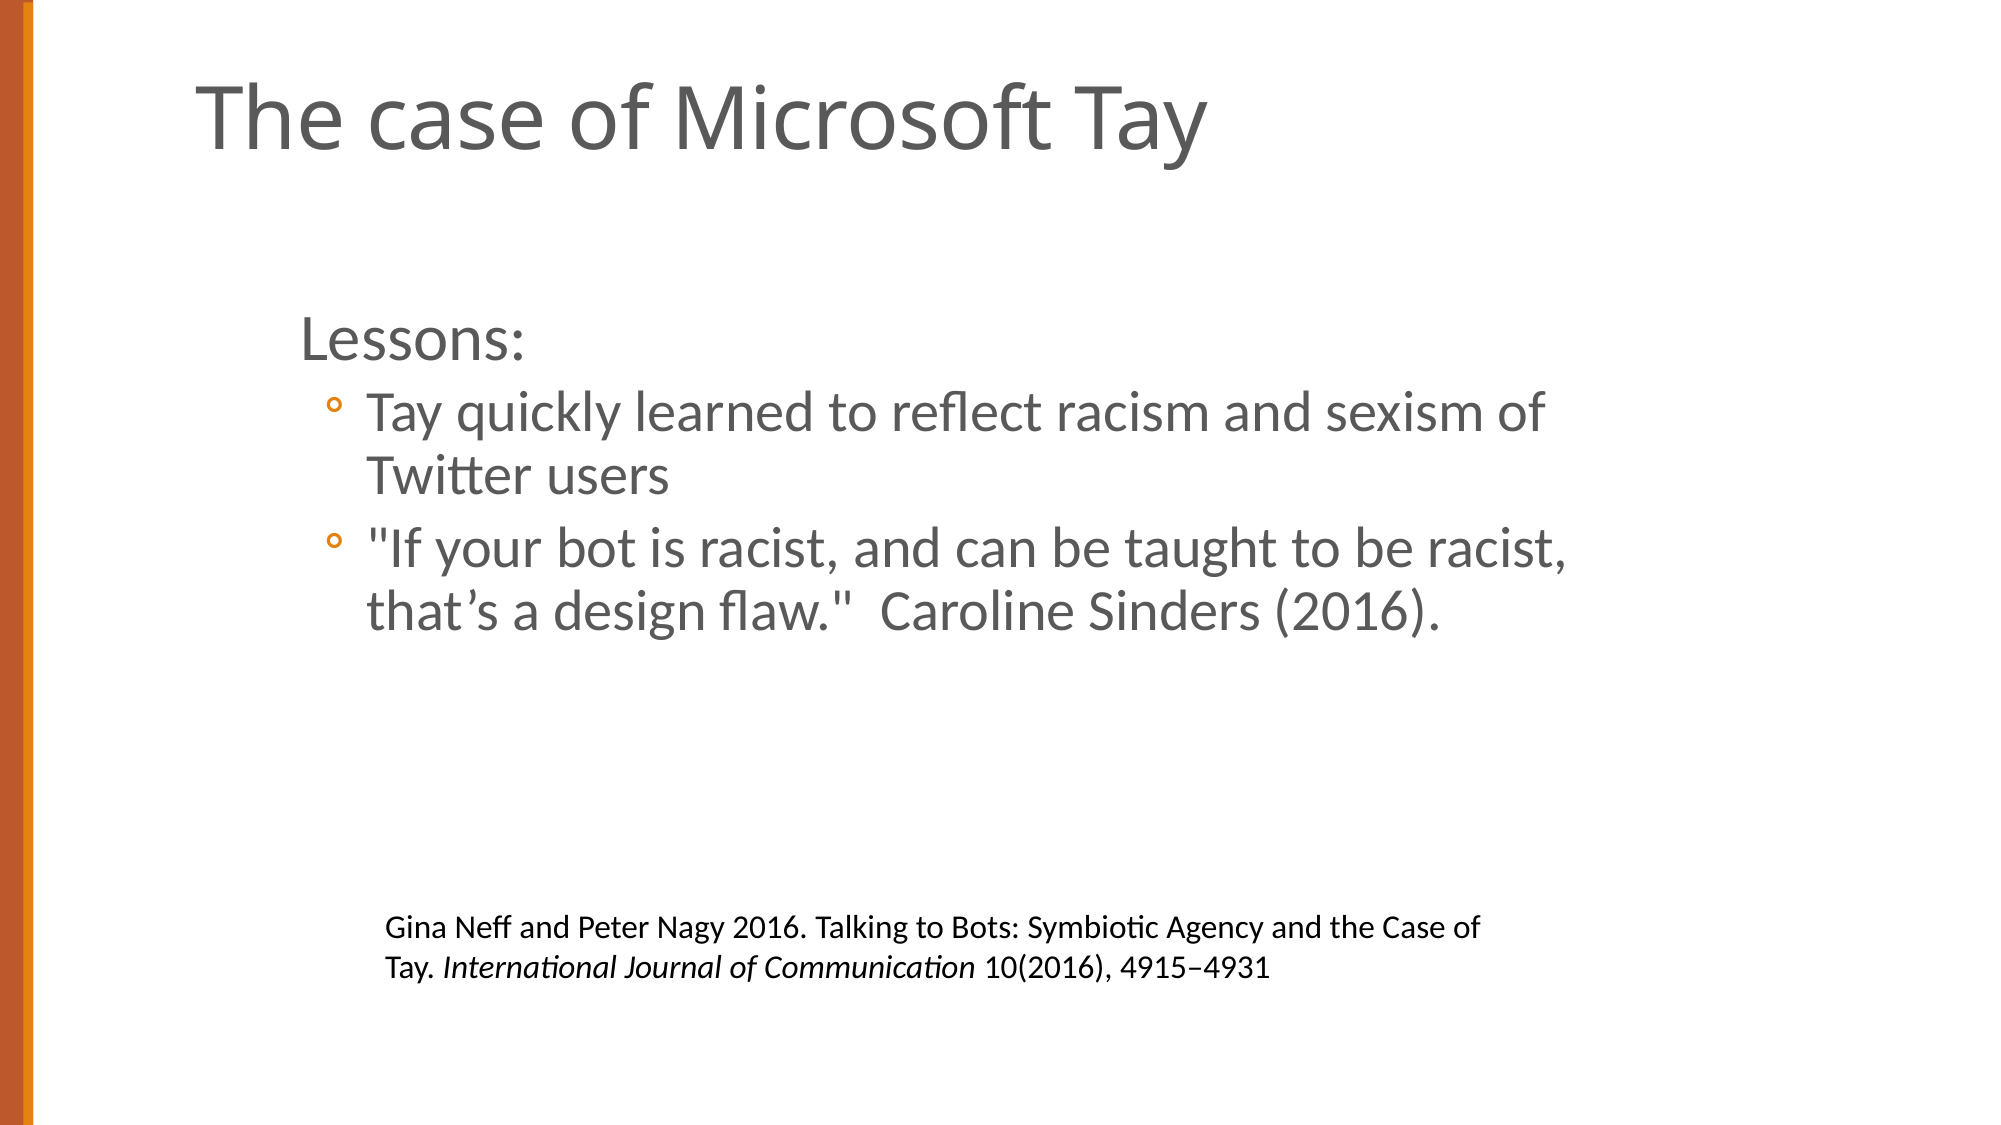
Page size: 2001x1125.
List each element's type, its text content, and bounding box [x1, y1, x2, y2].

list Lessons: Tay quickly learned to reflect racism and sexism of Twitter users "If your bot is racist, and can be taught to be racist, that’s a design flaw." Caroline Sinders (2016). [300, 295, 1700, 800]
title The case of Microsoft Tay [180, 26, 1830, 175]
text_box Gina Neff and Peter Nagy 2016. Talking to Bots: Symbiotic Agency and the Case of Tay. International Journal of Communication 10(2016), 4915–4931 [370, 897, 1525, 1078]
